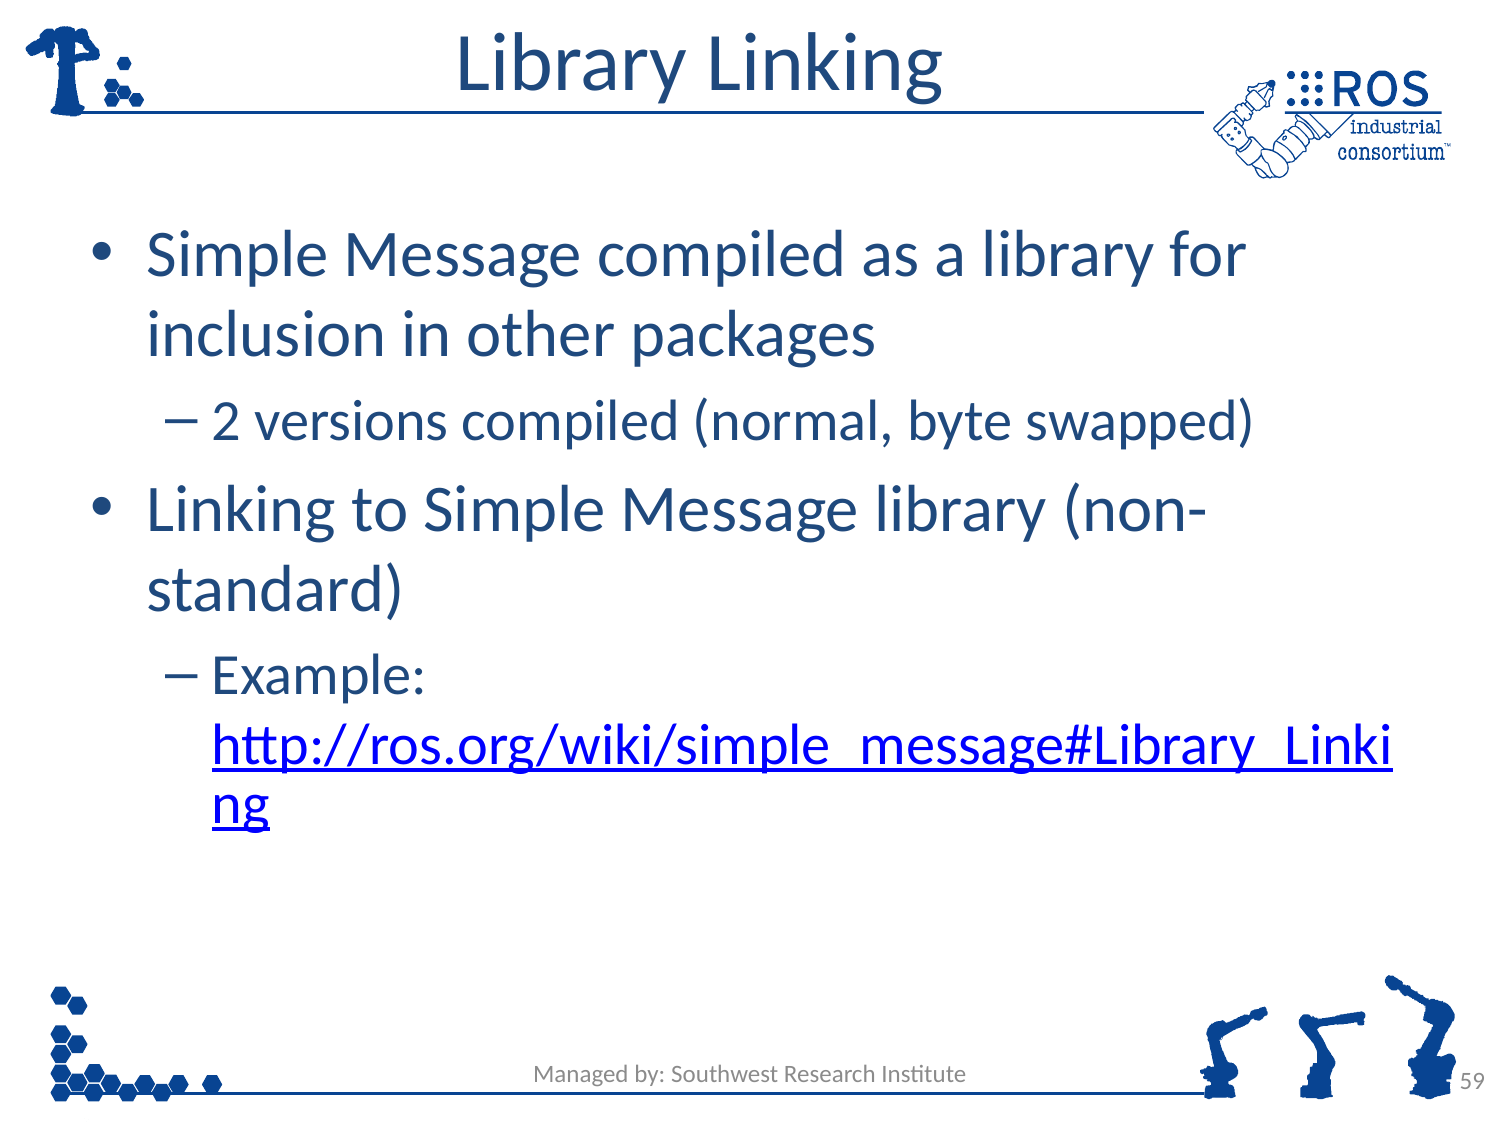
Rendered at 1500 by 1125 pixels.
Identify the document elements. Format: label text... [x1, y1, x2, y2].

slide_number 59 [1149, 1050, 1500, 1110]
title Library Linking [150, 0, 1250, 113]
list Simple Message compiled as a library for inclusion in other packages 2 versions compiled (normal, byte swapped) Linking to Simple Message library (non-standard) Example: http://ros.org/wiki/simple_message#Library_Linking [75, 202, 1425, 945]
slide_number [99, 1025, 388, 1085]
footer Managed by: Southwest Research Institute [468, 1042, 1032, 1103]
